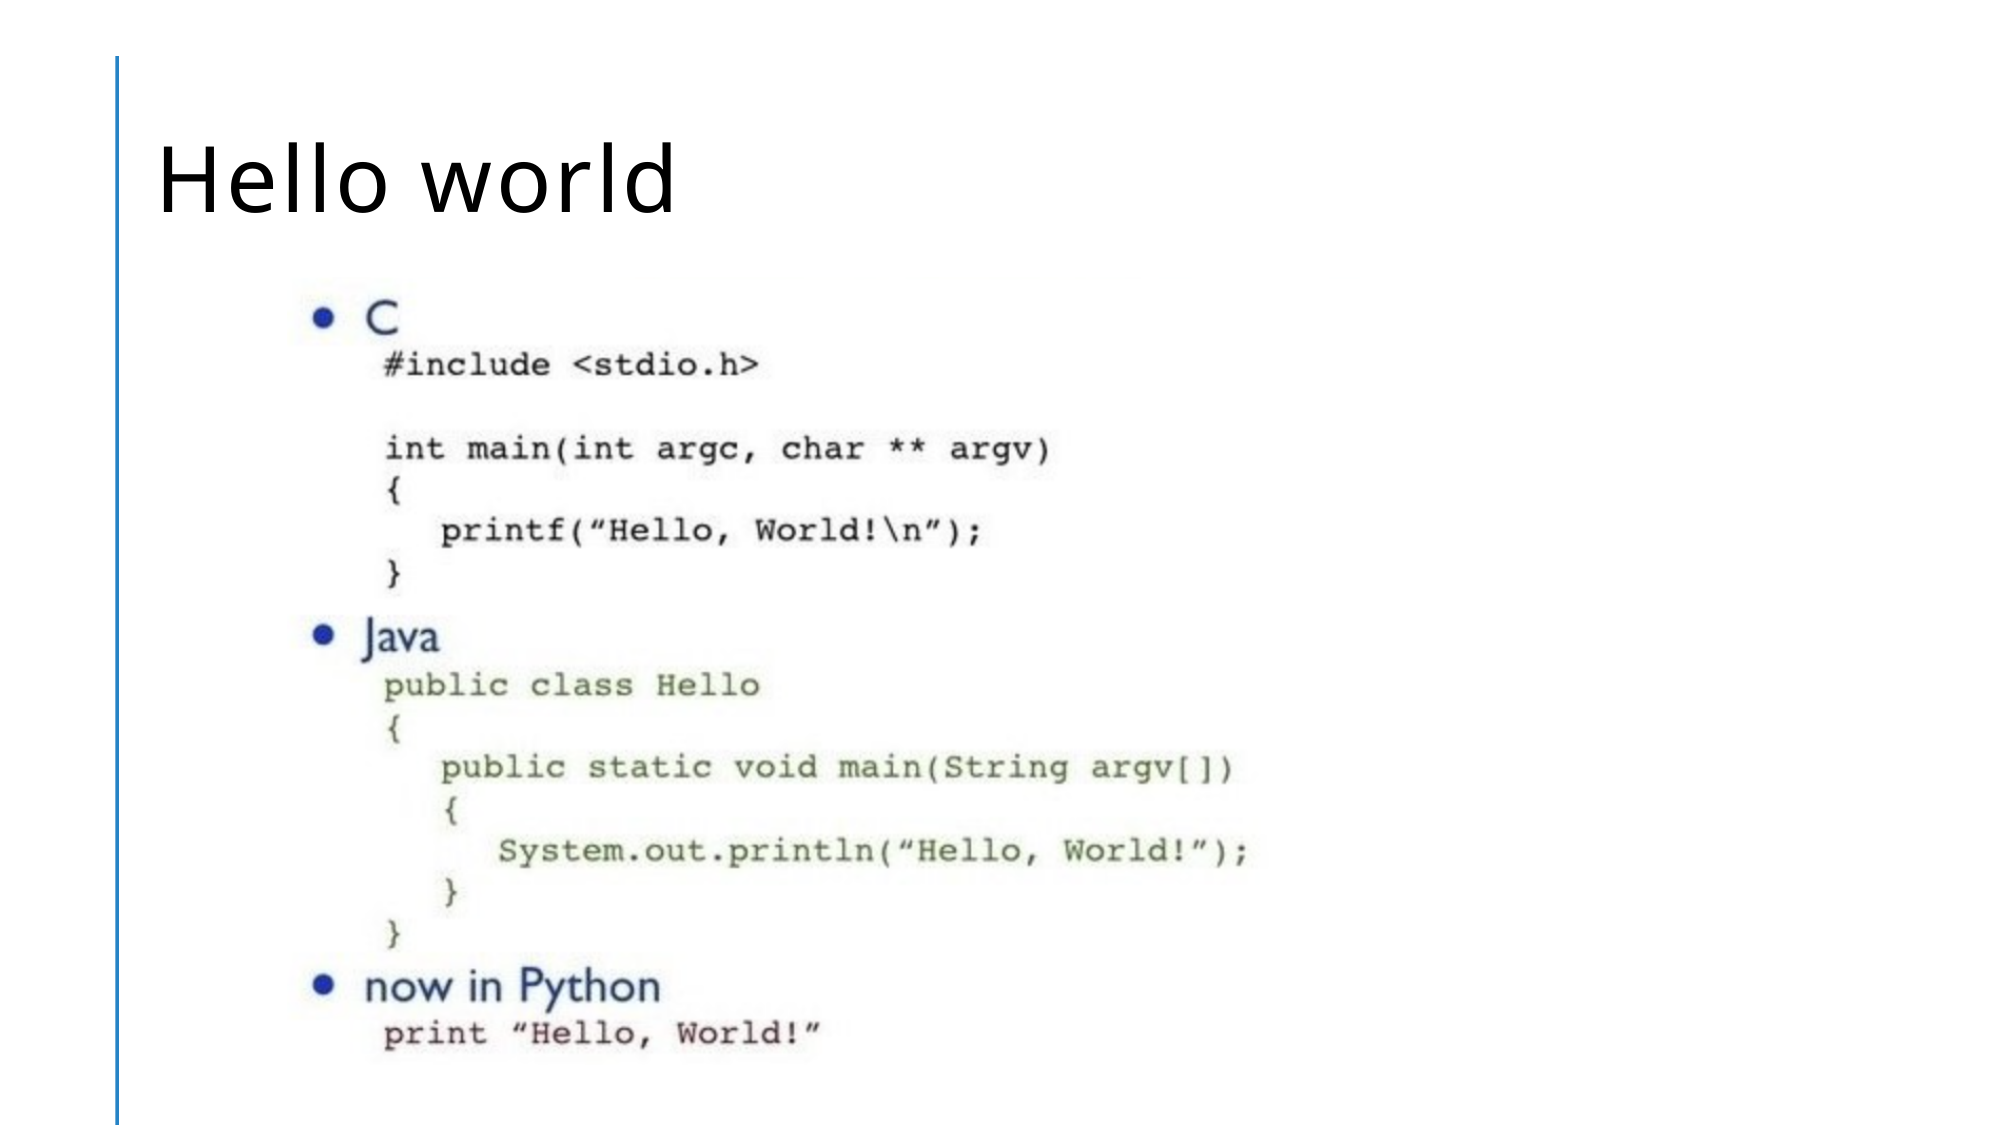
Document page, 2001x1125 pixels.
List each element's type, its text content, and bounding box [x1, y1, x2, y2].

title Hello world [137, 59, 1863, 278]
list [287, 277, 1402, 1066]
